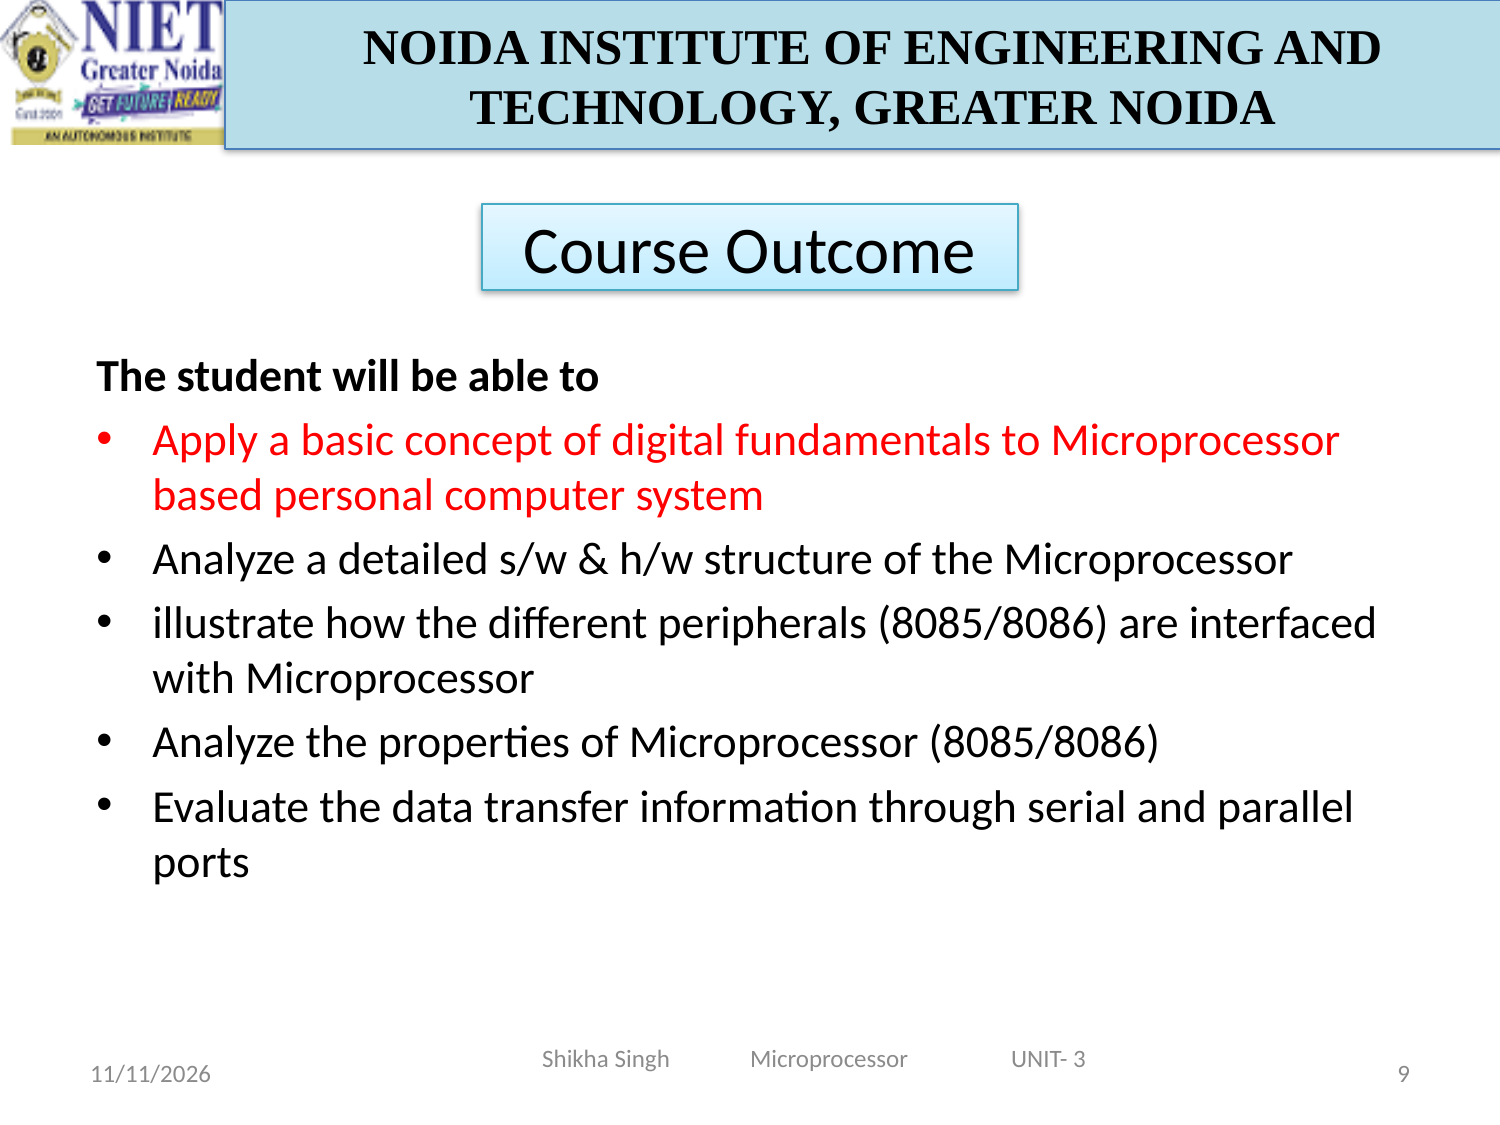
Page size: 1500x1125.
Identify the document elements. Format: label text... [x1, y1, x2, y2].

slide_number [75, 1042, 425, 1103]
footer Shikha Singh Microprocessor UNIT- 3 [371, 1027, 1258, 1088]
slide_number 9 [1074, 1042, 1425, 1103]
text_box Course Outcome [481, 203, 1019, 291]
list The student will be able to Apply a basic concept of digital fundamentals to Microprocessor based personal computer system Analyze a detailed s/w & h/w structure of the Microprocessor illustrate how the different peripherals (8085/8086) are interfaced with Microprocessor Analyze the properties of Microprocessor (8085/8086) Evaluate the data transfer information through serial and parallel ports [81, 338, 1432, 1021]
title NOIDA INSTITUTE OF ENGINEERING AND TECHNOLOGY, GREATER NOIDA [228, 0, 1500, 150]
picture [0, 0, 238, 145]
